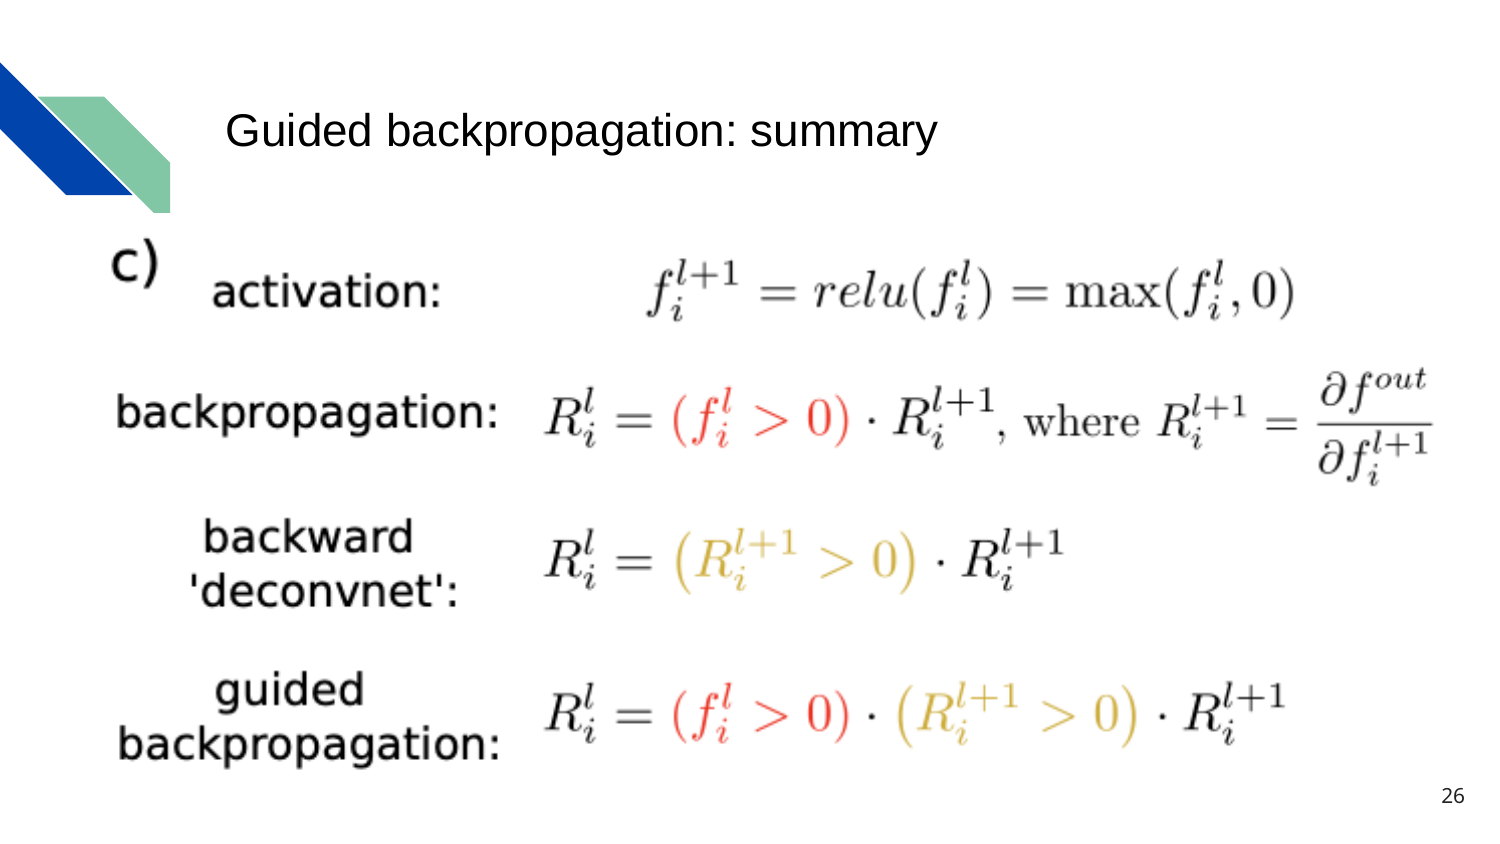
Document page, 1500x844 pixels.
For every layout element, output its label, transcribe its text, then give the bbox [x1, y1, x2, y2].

picture [89, 213, 1444, 781]
slide_number ‹#› [1389, 764, 1480, 830]
title Guided backpropagation: summary [210, 85, 1366, 211]
